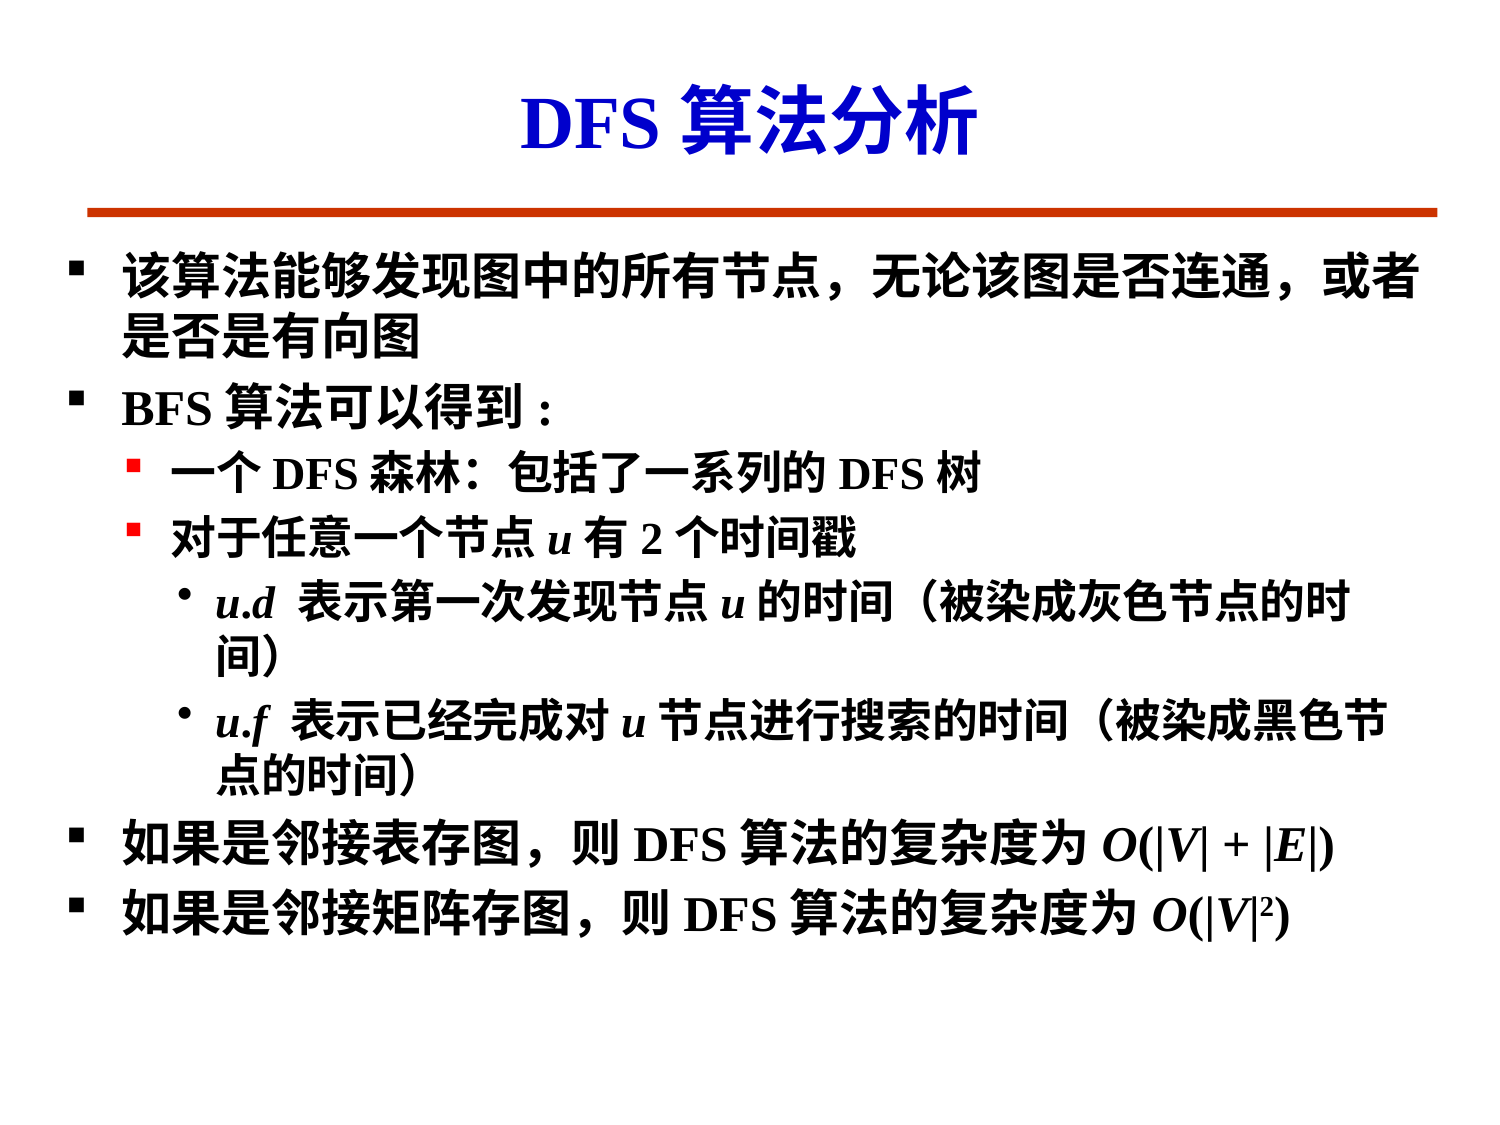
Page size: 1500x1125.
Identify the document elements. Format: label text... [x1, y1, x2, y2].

title DFS算法分析 [112, 50, 1388, 188]
list 该算法能够发现图中的所有节点，无论该图是否连通，或者是否是有向图 BFS算法可以得到: 一个DFS森林：包括了一系列的DFS树 对于任意一个节点u有2个时间戳 u.d 表示第一次发现节点u的时间（被染成灰色节点的时间） u.f 表示已经完成对u节点进行搜索的时间（被染成黑色节点的时间） 如果是邻接表存图，则DFS算法的复杂度为O(|V| + |E|) 如果是邻接矩阵存图，则DFS算法的复杂度为O(|V|2) [50, 237, 1450, 1075]
